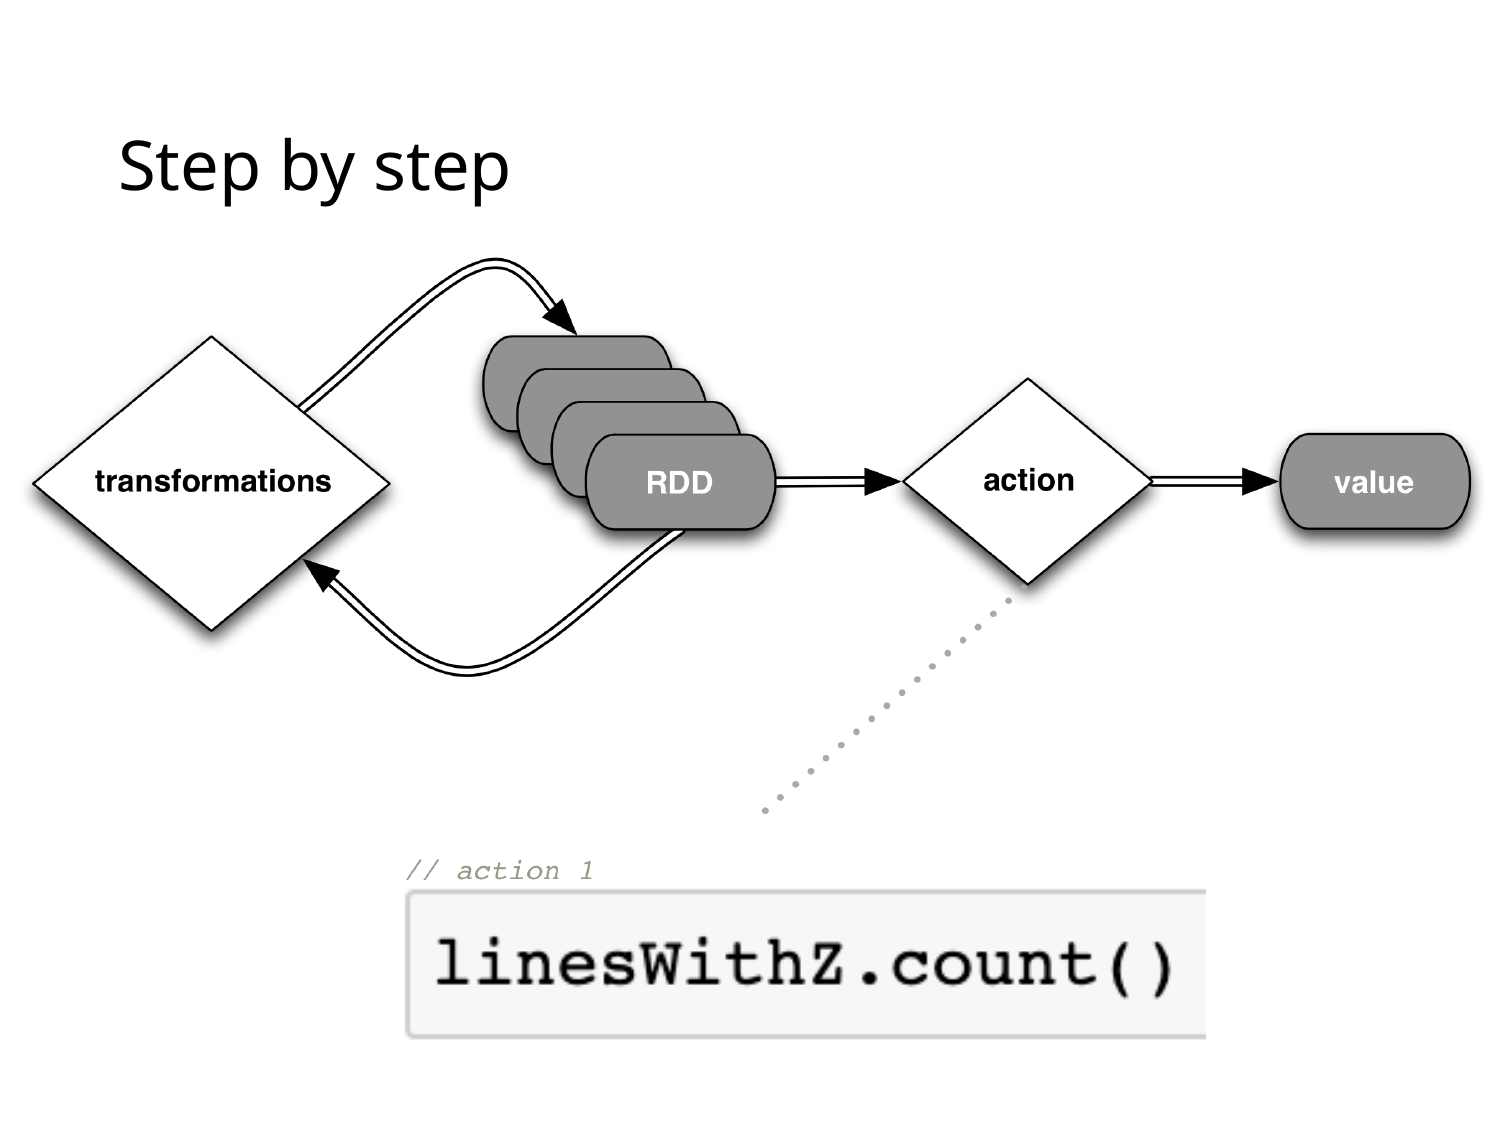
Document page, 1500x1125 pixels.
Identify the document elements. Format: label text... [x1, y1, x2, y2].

title Step by step [103, 59, 1397, 210]
picture [0, 210, 1500, 1065]
